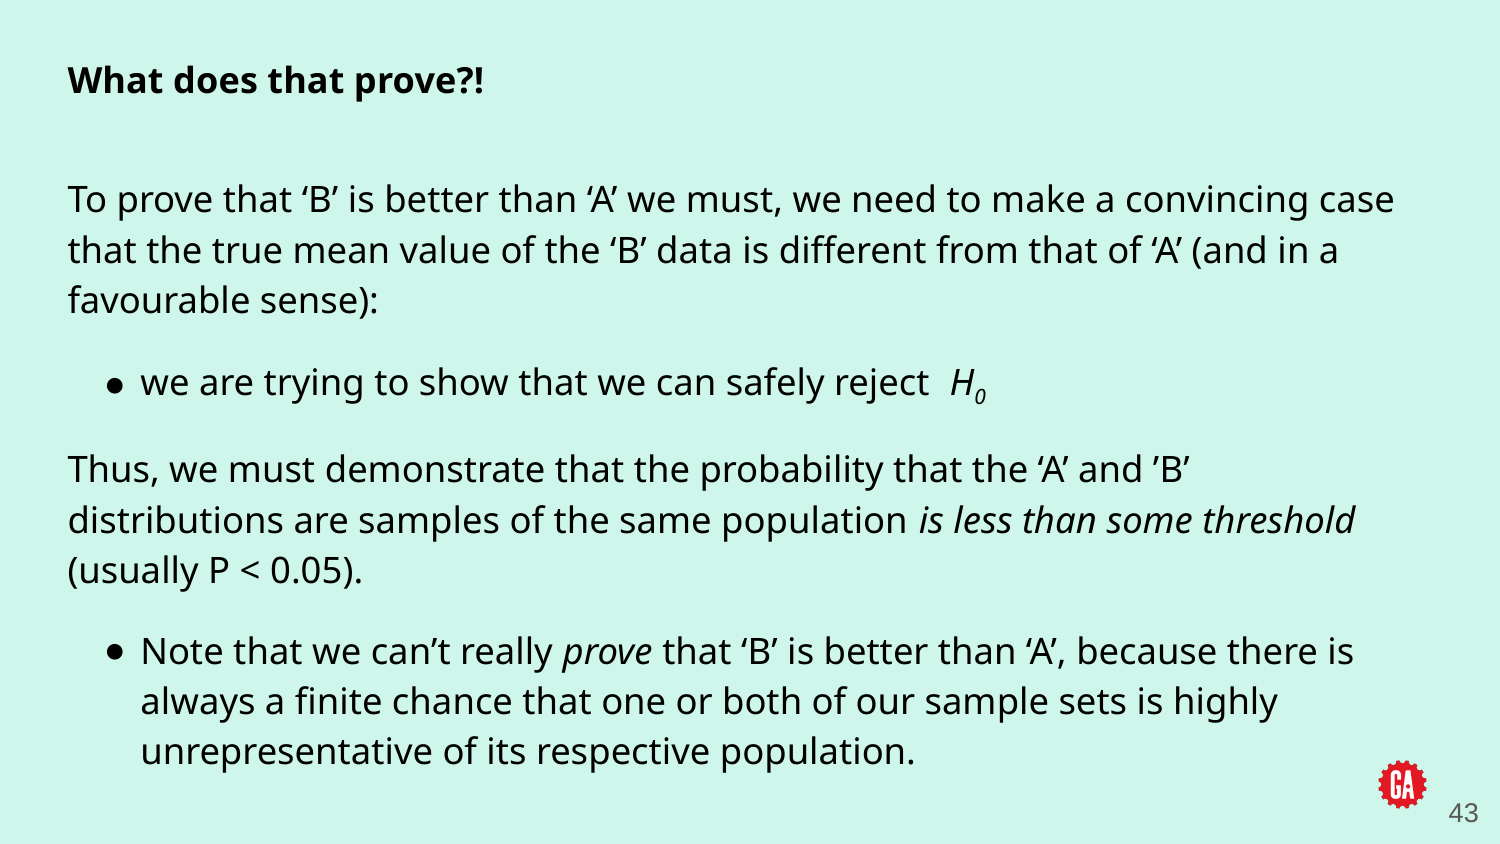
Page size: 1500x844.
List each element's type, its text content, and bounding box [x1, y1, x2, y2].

list To prove that ‘B’ is better than ‘A’ we must, we need to make a convincing case that the true mean value of the ‘B’ data is different from that of ‘A’ (and in a favourable sense): we are trying to show that we can safely reject H0 Thus, we must demonstrate that the probability that the ‘A’ and ’B’ distributions are samples of the same population is less than some threshold (usually P < 0.05). Note that we can’t really prove that ‘B’ is better than ‘A’, because there is always a finite chance that one or both of our sample sets is highly unrepresentative of its respective population. [52, 154, 1425, 725]
title What does that prove?! [52, 41, 1433, 119]
picture [1376, 757, 1429, 811]
slide_number 43 [1430, 780, 1495, 843]
